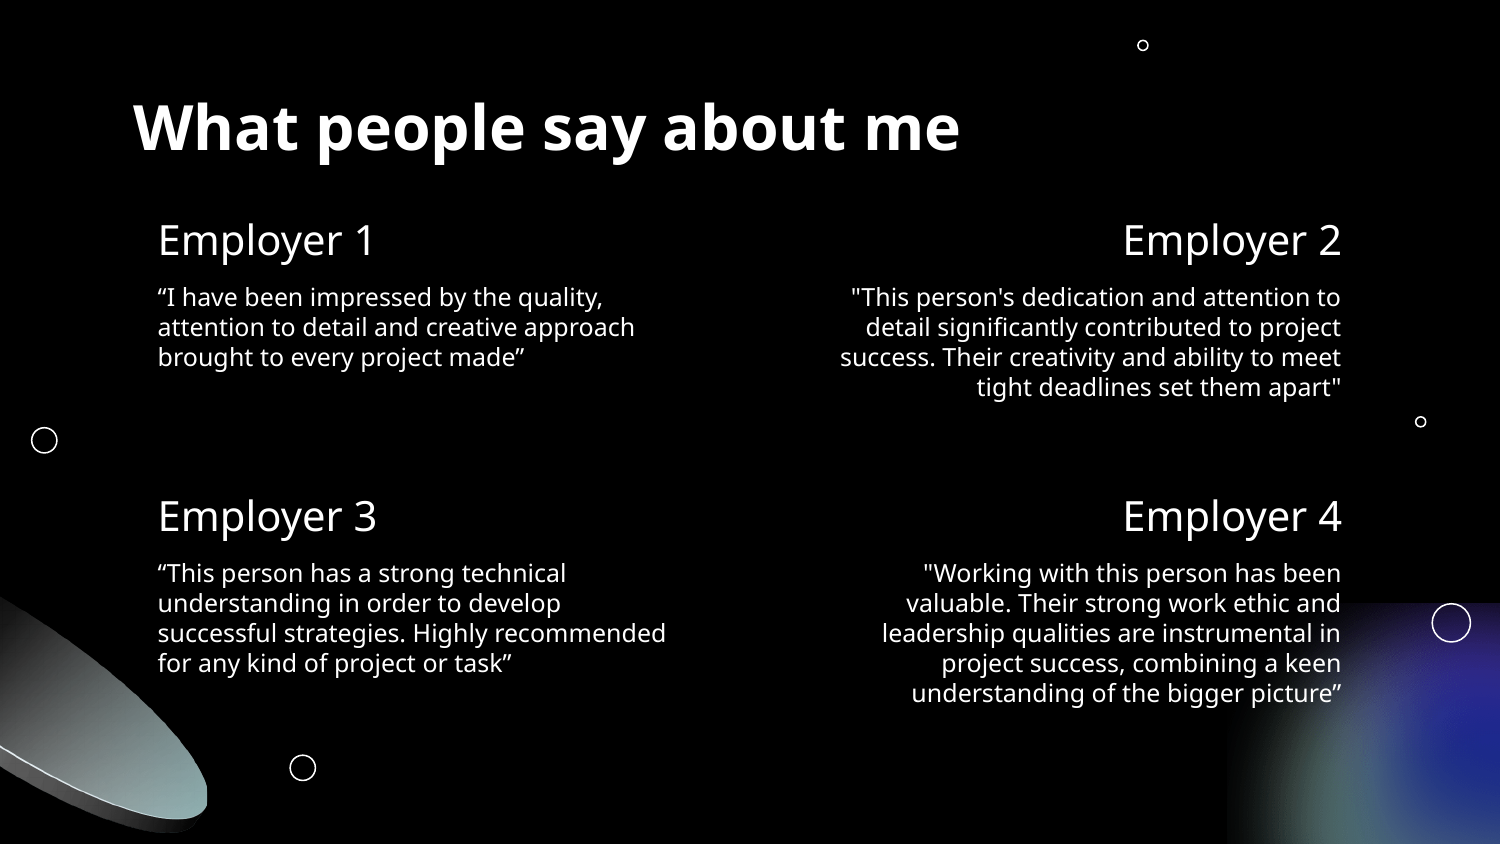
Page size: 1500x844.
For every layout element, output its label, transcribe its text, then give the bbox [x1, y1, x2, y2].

subtitle "Working with this person has been valuable. Their strong work ethic and leadership qualities are instrumental in project success, combining a keen understanding of the bigger picture” [812, 555, 1358, 713]
subtitle “This person has a strong technical understanding in order to develop successful strategies. Highly recommended for any kind of project or task” [142, 542, 688, 713]
subtitle Employer 4 [812, 482, 1358, 555]
subtitle Employer 1 [142, 207, 688, 280]
subtitle “I have been impressed by the quality, attention to detail and creative approach brought to every project made” [142, 280, 688, 438]
picture [0, 541, 208, 833]
subtitle Employer 2 [812, 207, 1358, 280]
picture [1227, 603, 1500, 844]
subtitle "This person's dedication and attention to detail significantly contributed to project success. Their creativity and ability to meet tight deadlines set them apart" [812, 280, 1358, 438]
subtitle Employer 3 [142, 482, 688, 542]
title What people say about me [118, 72, 1382, 167]
picture [1434, 605, 1469, 641]
